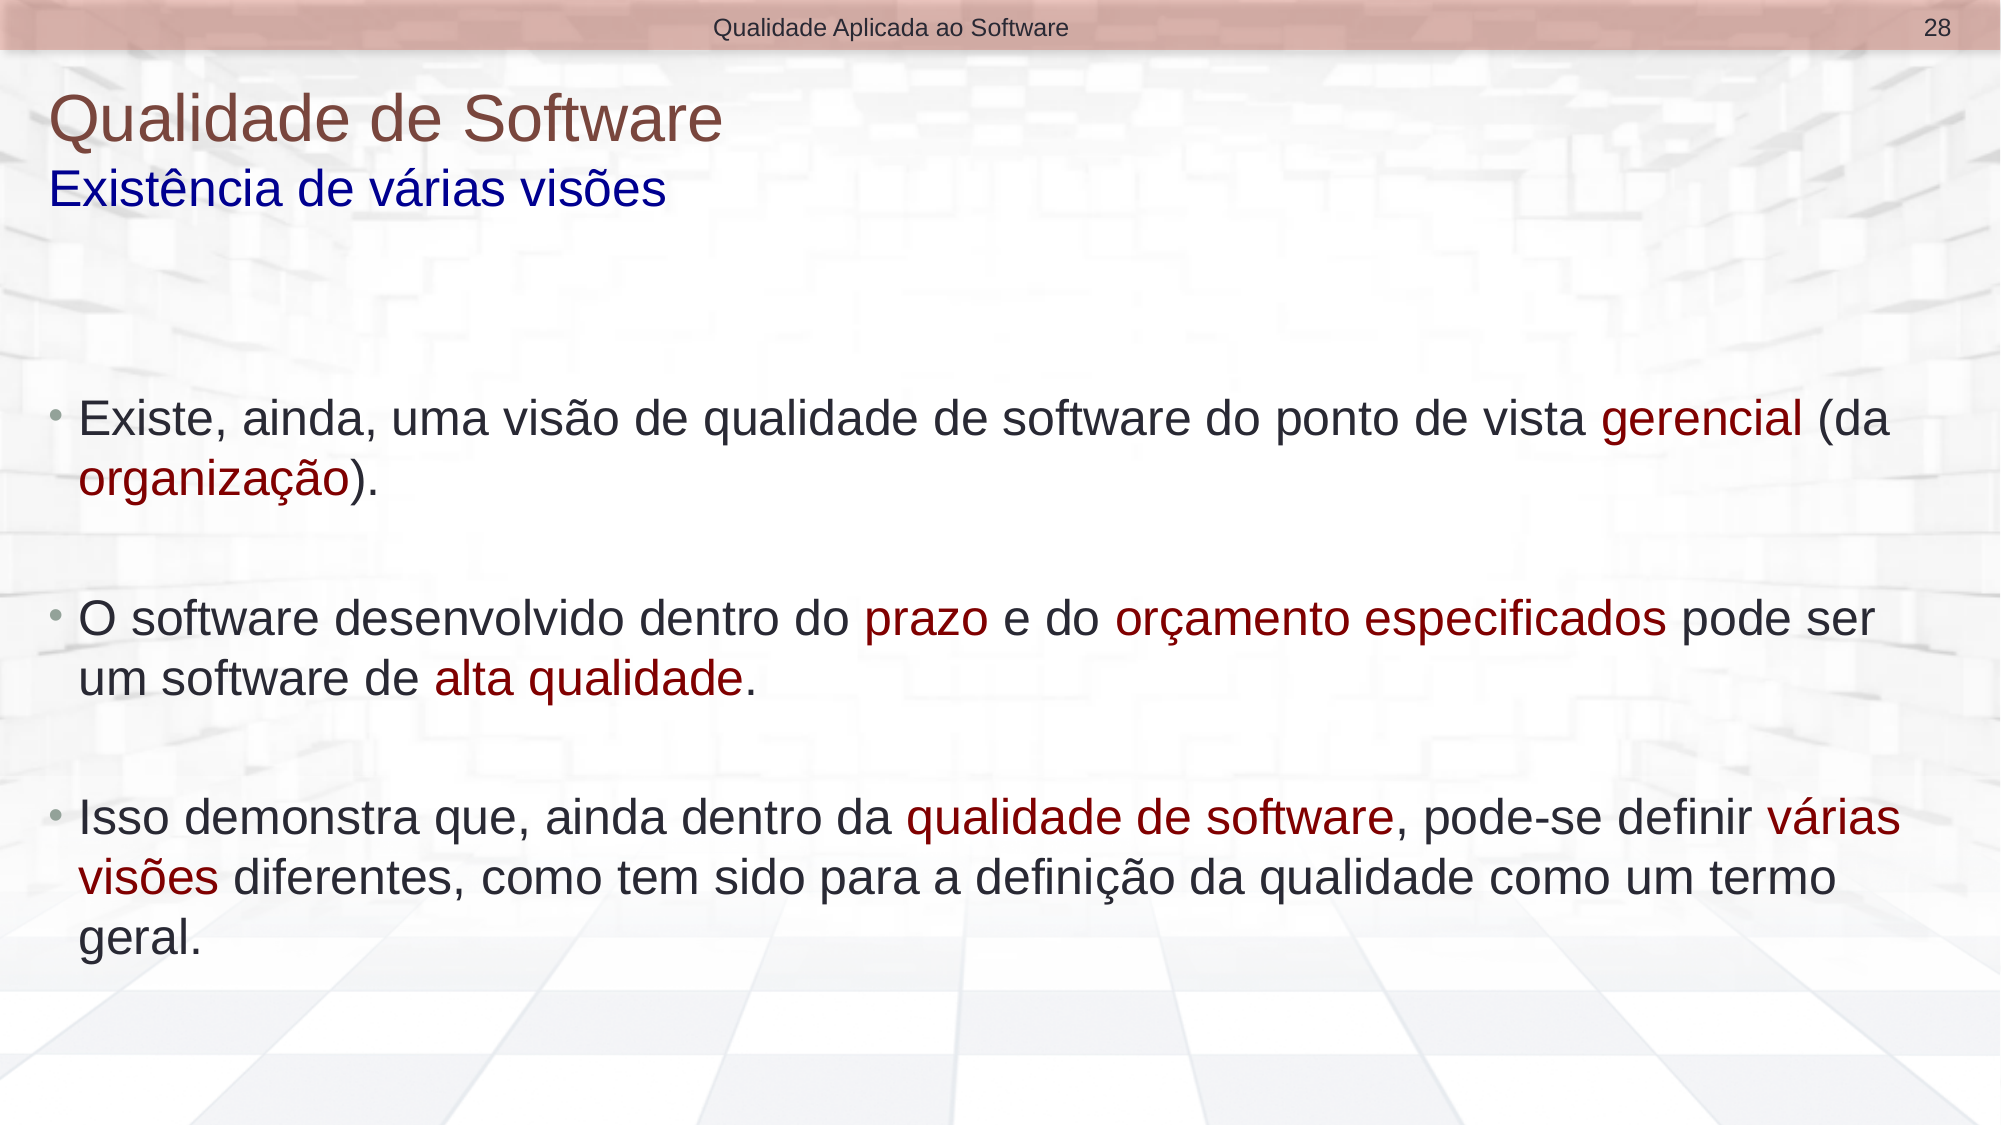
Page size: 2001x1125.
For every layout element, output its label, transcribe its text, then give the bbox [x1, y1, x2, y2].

title Qualidade de Software Existência de várias visões [33, 66, 1967, 225]
slide_number 28 [1783, 3, 1967, 50]
list Existe, ainda, uma visão de qualidade de software do ponto de vista gerencial (da organização). O software desenvolvido dentro do prazo e do orçamento especificados pode ser um software de alta qualidade. Isso demonstra que, ainda dentro da qualidade de software, pode-se definir várias visões diferentes, como tem sido para a definição da qualidade como um termo geral. [33, 249, 1967, 1100]
footer Qualidade Aplicada ao Software [33, 3, 1750, 50]
picture [0, 776, 2000, 1125]
